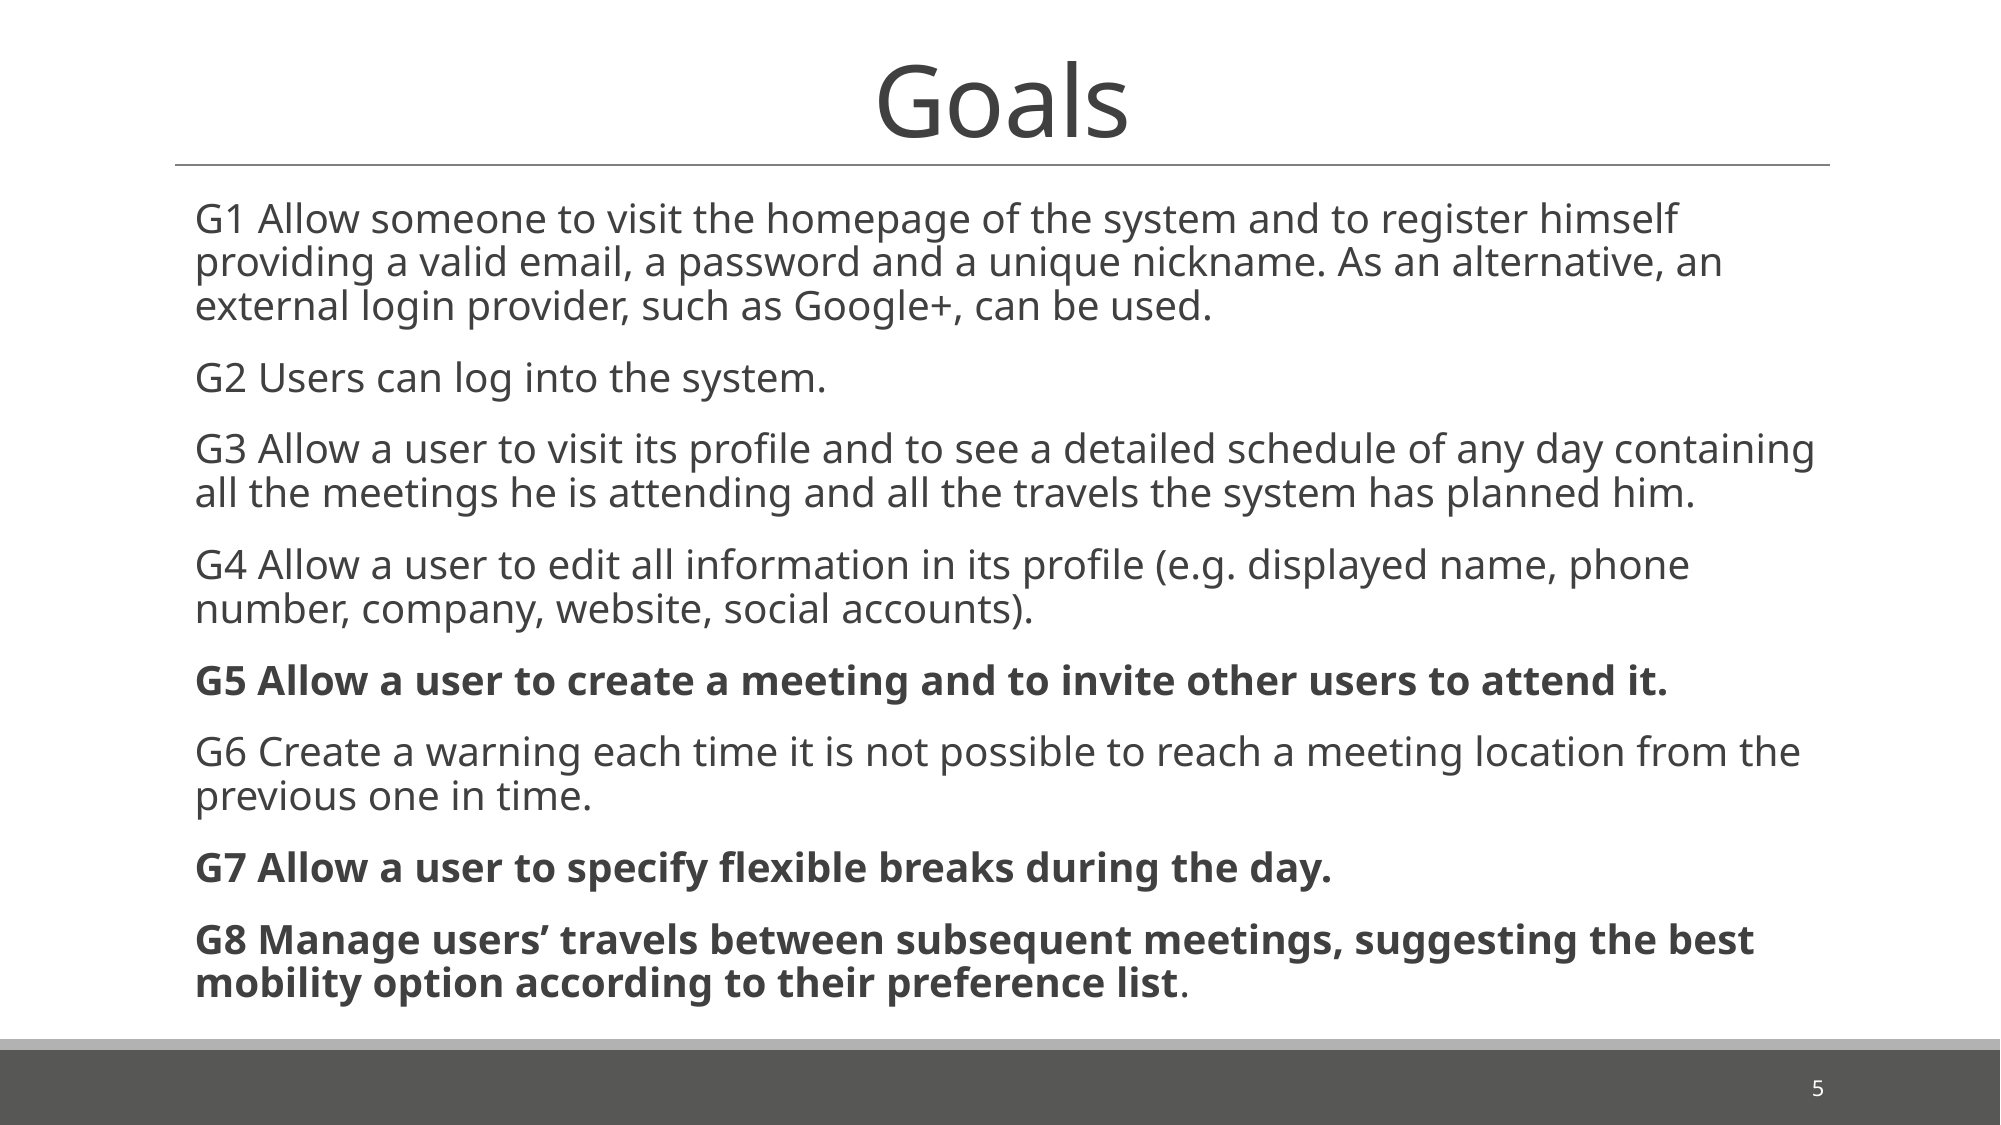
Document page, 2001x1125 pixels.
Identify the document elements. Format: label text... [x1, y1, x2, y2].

title Goals [174, 0, 1830, 165]
slide_number 5 [1624, 1059, 1840, 1120]
list G1 Allow someone to visit the homepage of the system and to register himself providing a valid email, a password and a unique nickname. As an alternative, an external login provider, such as Google+, can be used. G2 Users can log into the system. G3 Allow a user to visit its profile and to see a detailed schedule of any day containing all the meetings he is attending and all the travels the system has planned him. G4 Allow a user to edit all information in its profile (e.g. displayed name, phone number, company, website, social accounts). G5 Allow a user to create a meeting and to invite other users to attend it. G6 Create a warning each time it is not possible to reach a meeting location from the previous one in time. G7 Allow a user to specify flexible breaks during the day. G8 Manage users’ travels between subsequent meetings, suggesting the best mobility option according to their preference list. [180, 182, 1830, 1023]
